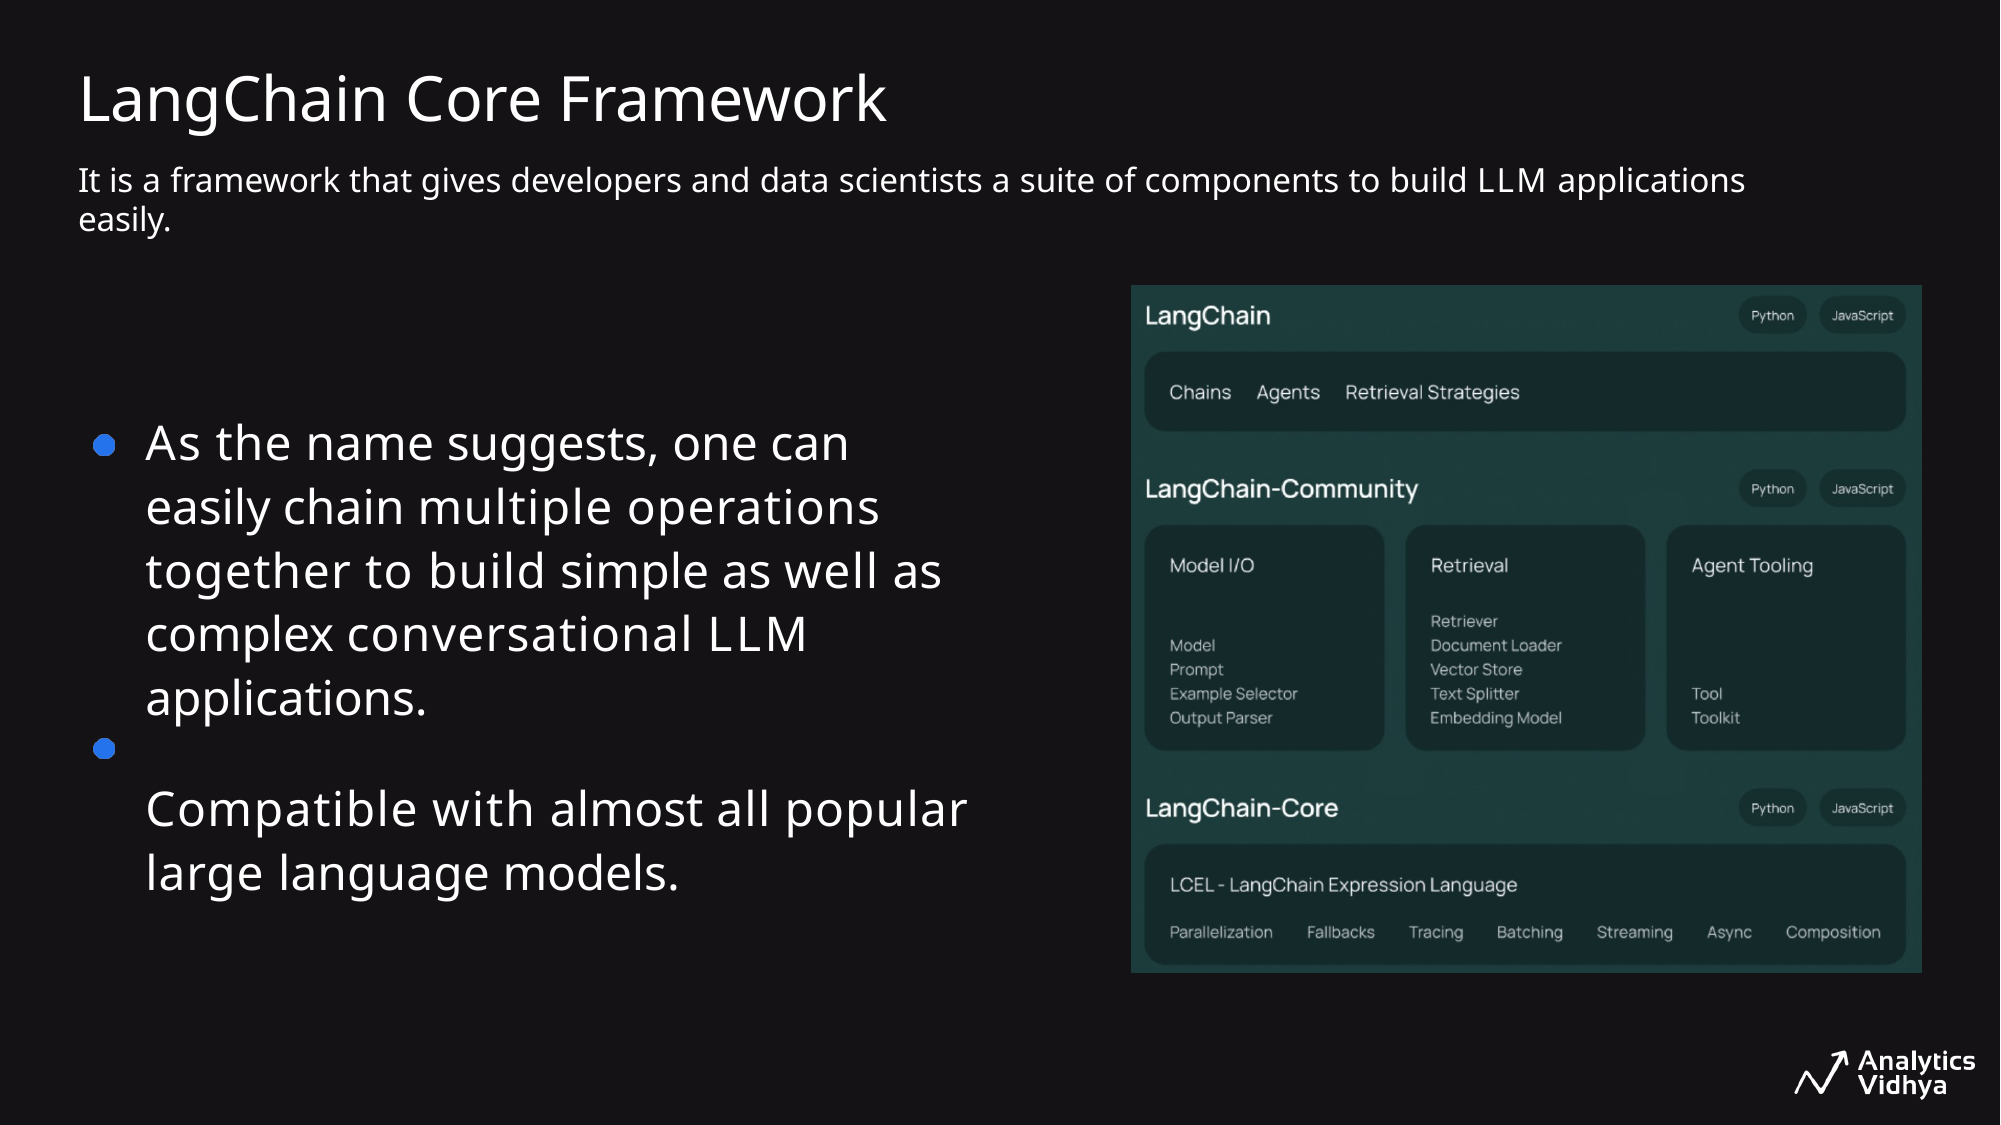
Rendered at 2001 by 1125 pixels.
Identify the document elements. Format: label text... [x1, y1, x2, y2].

picture [93, 434, 115, 456]
text_box As the name suggests, one can easily chain multiple operations together to build simple as well as complex conversational LLM applications. Compatible with almost all popular large language models. [143, 404, 1037, 900]
picture [1791, 1048, 1977, 1102]
title LangChain Core Framework [76, 57, 1018, 248]
text_box It is a framework that gives developers and data scientists a suite of components to build LLM applications easily. [1018, 156, 1762, 239]
picture [1130, 285, 1923, 973]
picture [93, 737, 115, 759]
